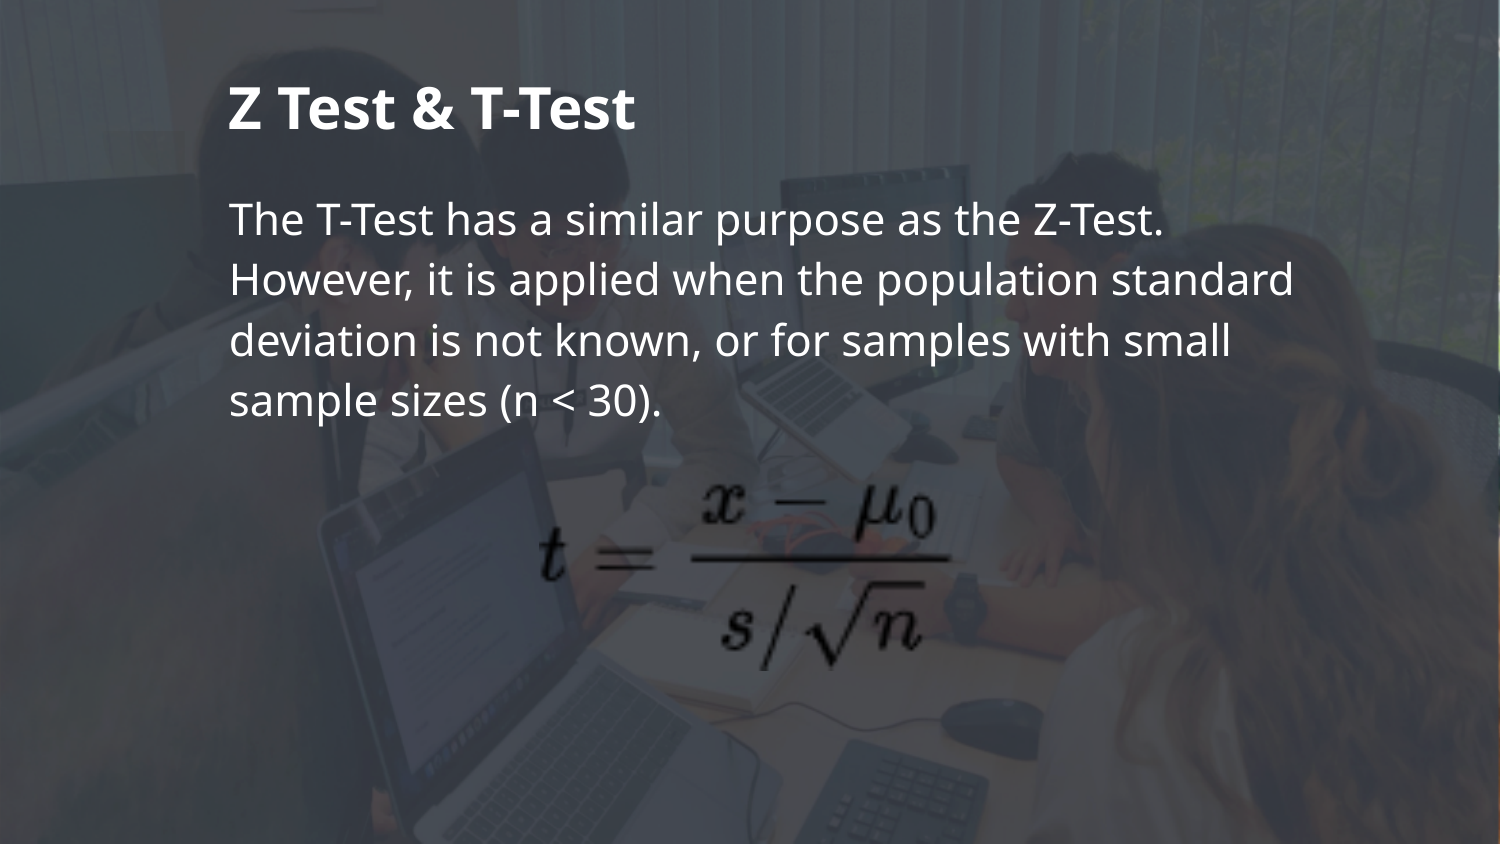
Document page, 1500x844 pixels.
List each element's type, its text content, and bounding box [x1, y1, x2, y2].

list The T-Test has a similar purpose as the Z-Test. However, it is applied when the population standard deviation is not known, or for samples with small sample sizes (n < 30). [213, 168, 1368, 617]
title Z Test & T-Test [213, 56, 1368, 151]
picture [0, 0, 1500, 844]
